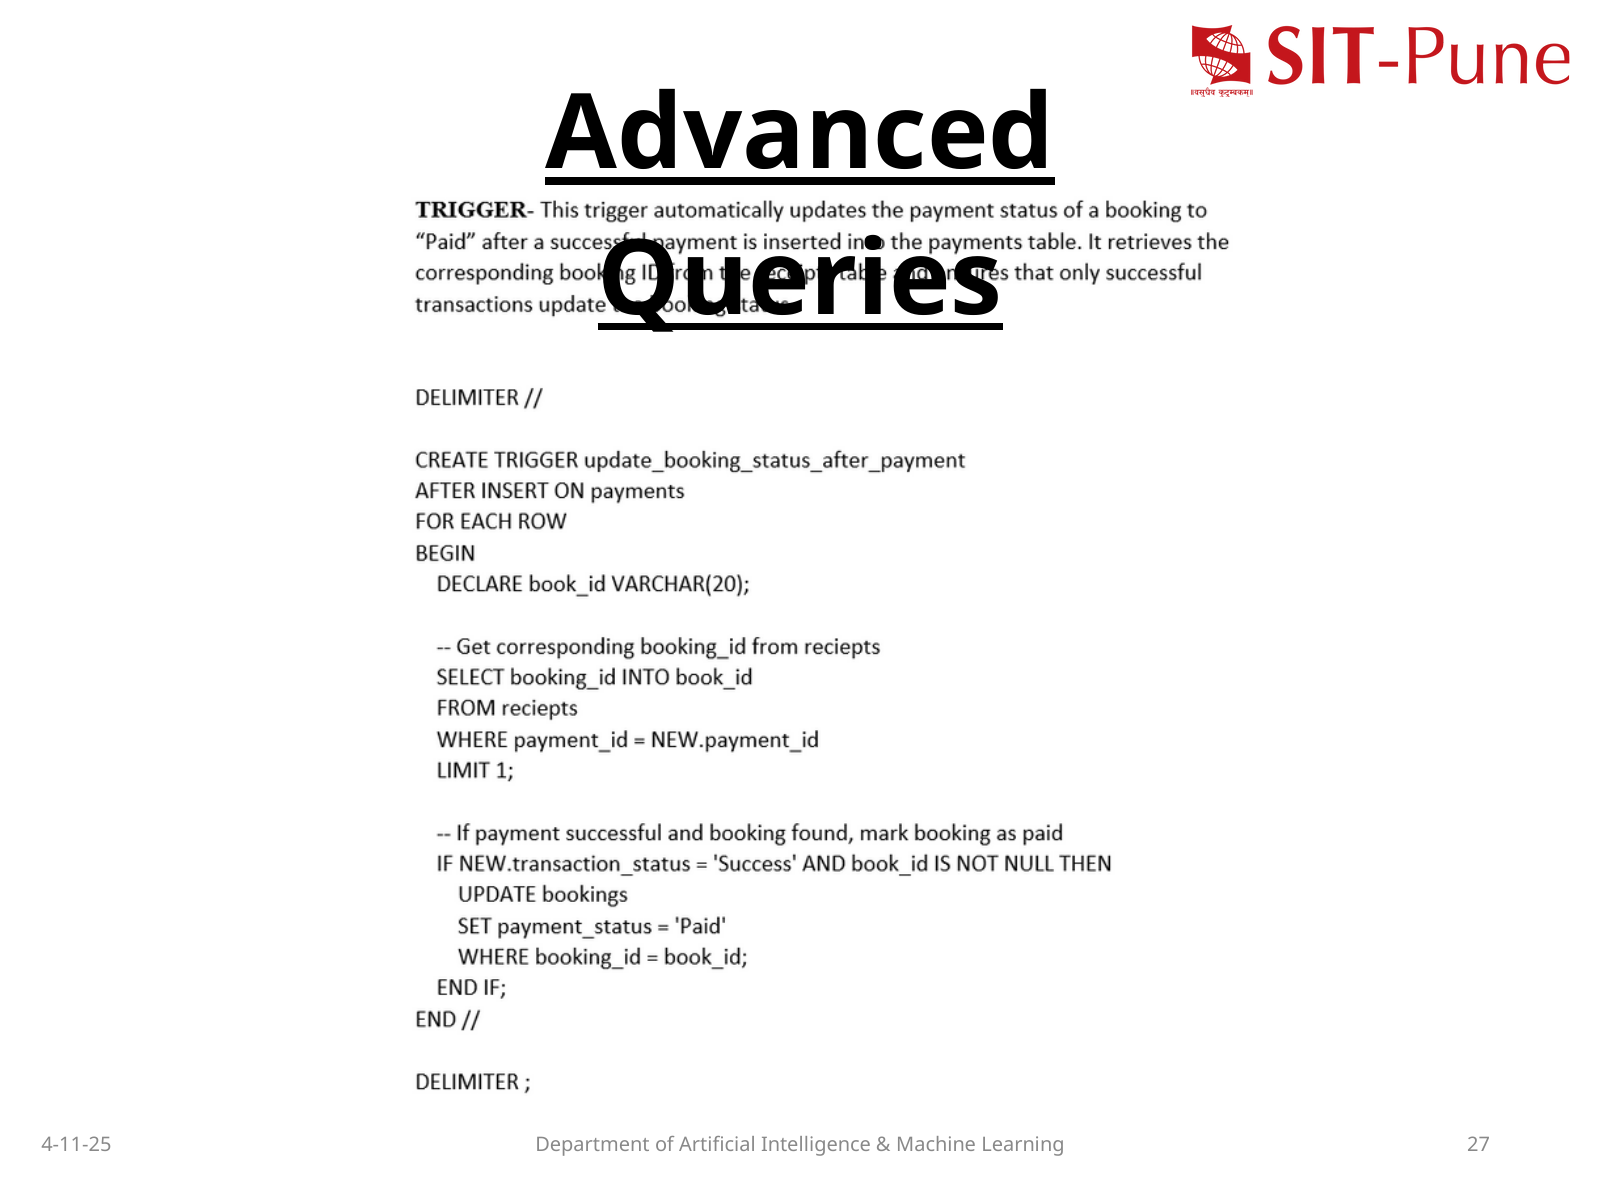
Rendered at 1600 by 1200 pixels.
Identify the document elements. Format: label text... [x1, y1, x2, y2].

text_box Advanced Queries [335, 43, 1265, 336]
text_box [529, 1111, 1071, 1177]
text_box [1129, 1111, 1491, 1177]
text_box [41, 1111, 402, 1177]
text_box [400, 336, 1265, 1113]
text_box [1190, 25, 1570, 97]
